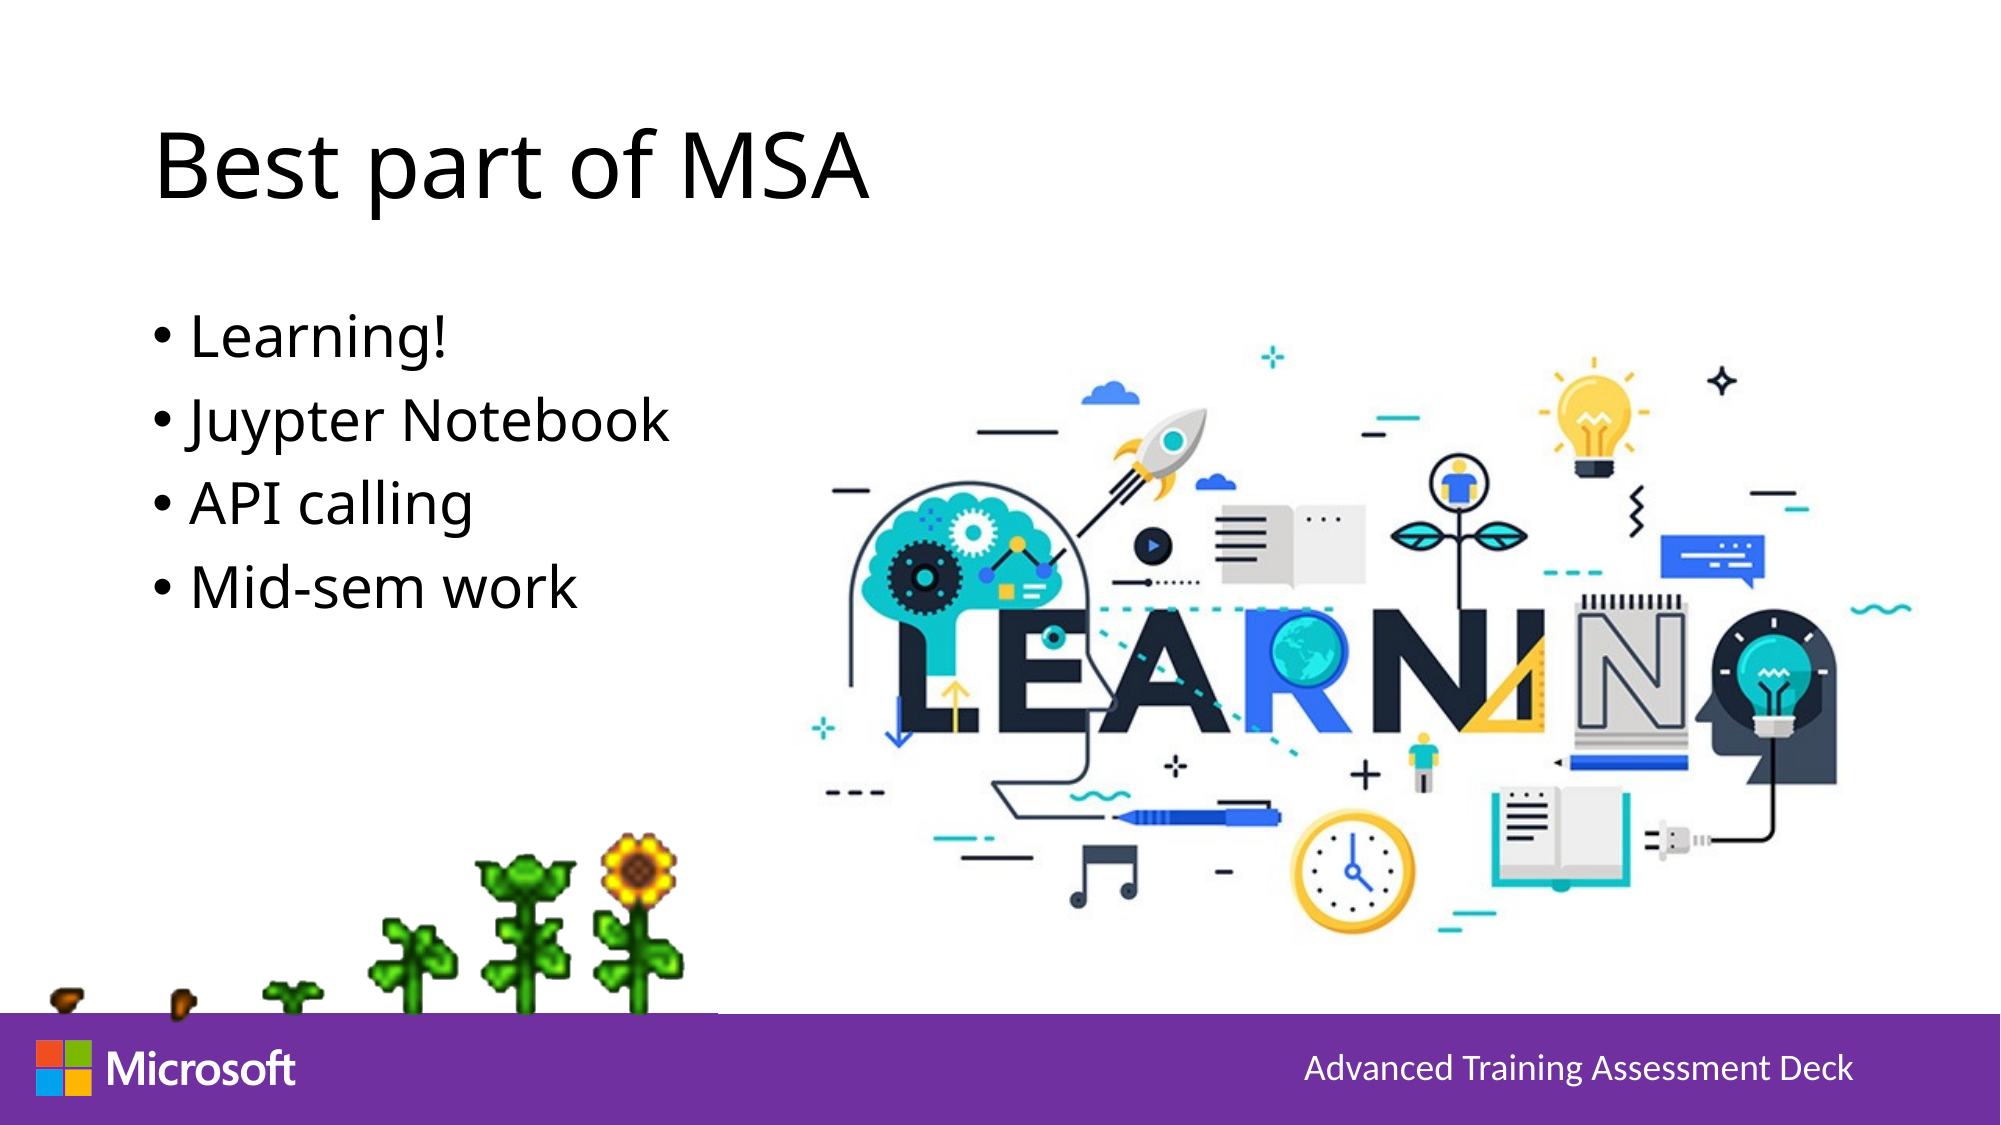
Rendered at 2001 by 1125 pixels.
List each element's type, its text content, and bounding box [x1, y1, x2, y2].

picture [718, 294, 2000, 1014]
list Learning! Juypter Notebook API calling Mid-sem work [137, 299, 718, 1014]
title Best part of MSA [137, 59, 1863, 278]
picture [0, 794, 689, 1125]
